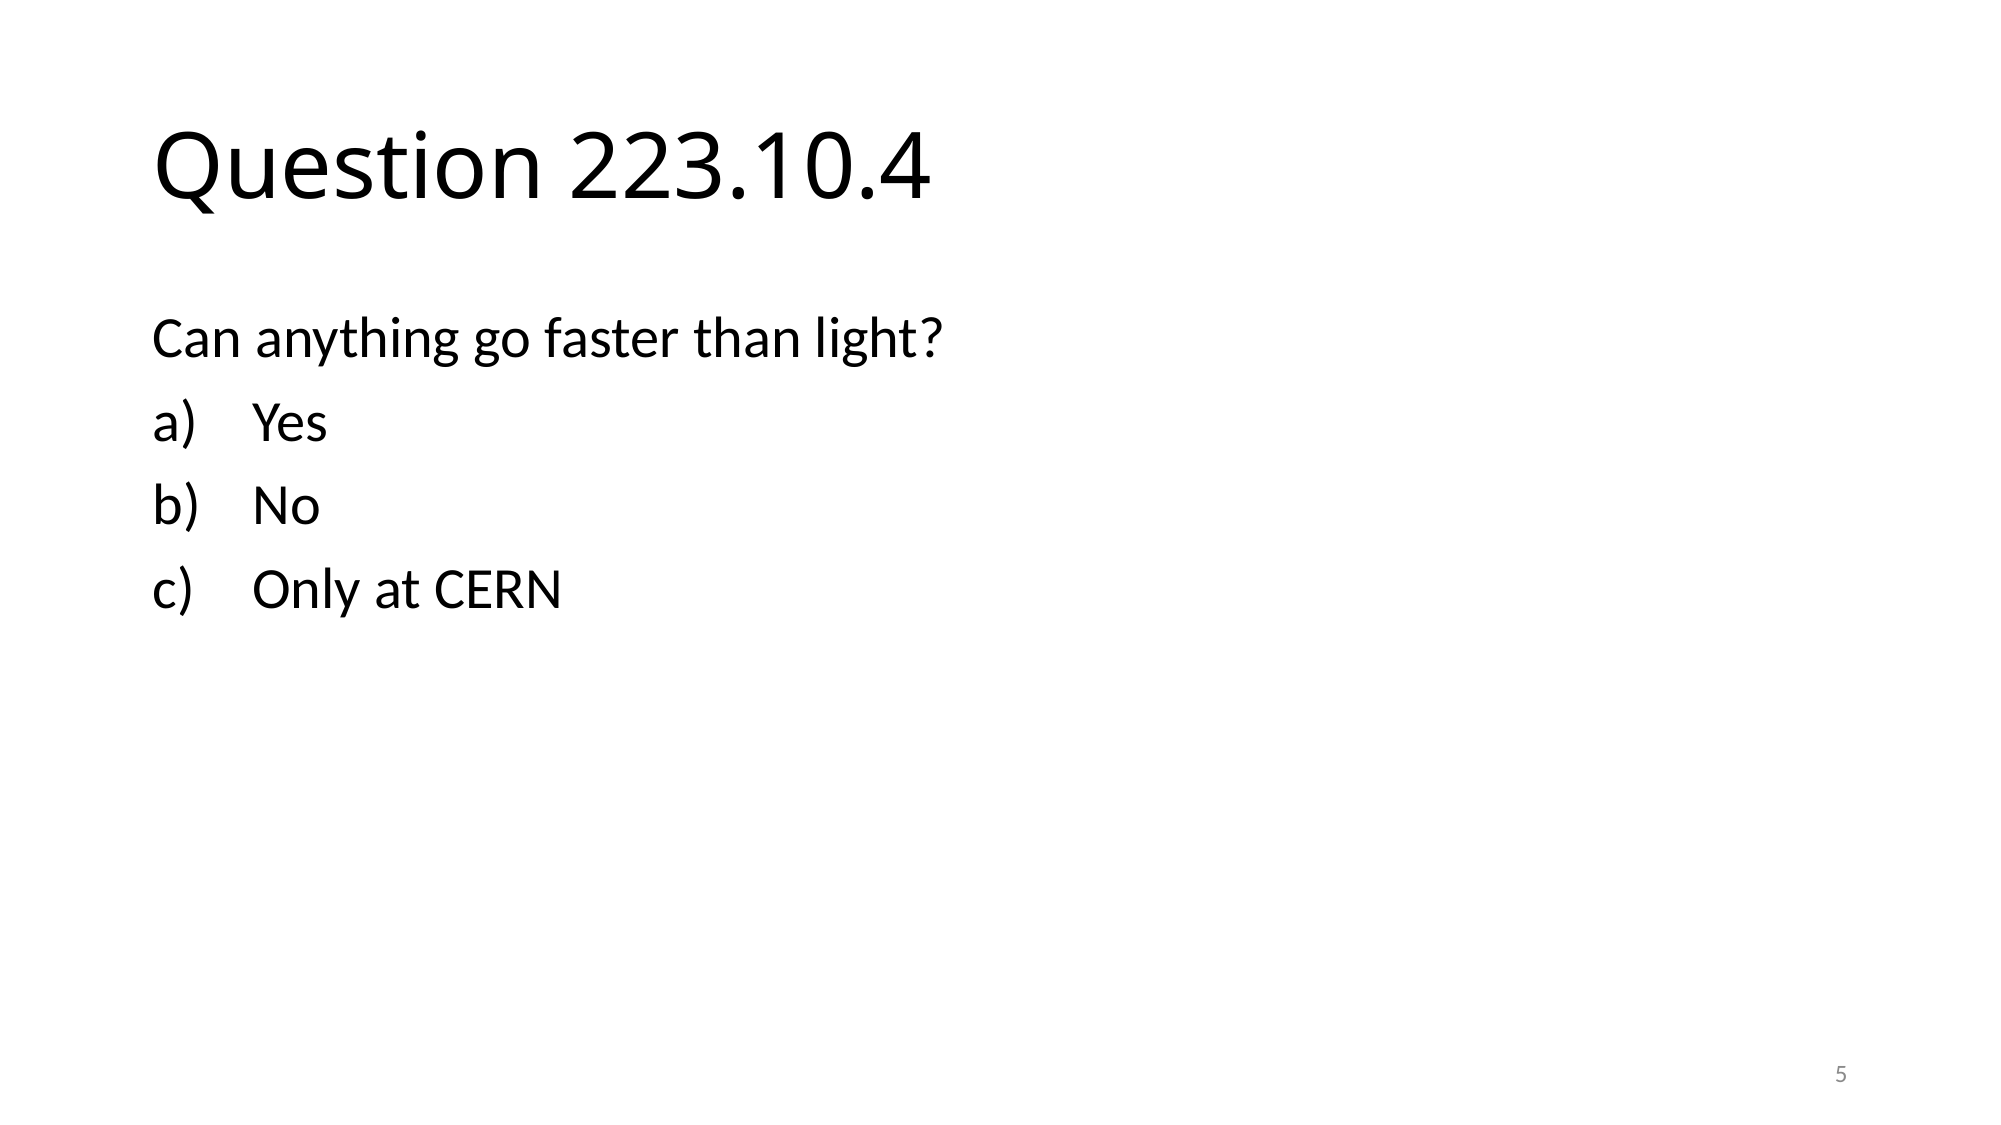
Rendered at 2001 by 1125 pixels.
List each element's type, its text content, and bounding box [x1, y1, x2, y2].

slide_number 5 [1412, 1042, 1863, 1103]
title Question 223.10.4 [137, 59, 1863, 278]
list Can anything go faster than light? Yes No Only at CERN [137, 299, 1863, 1014]
